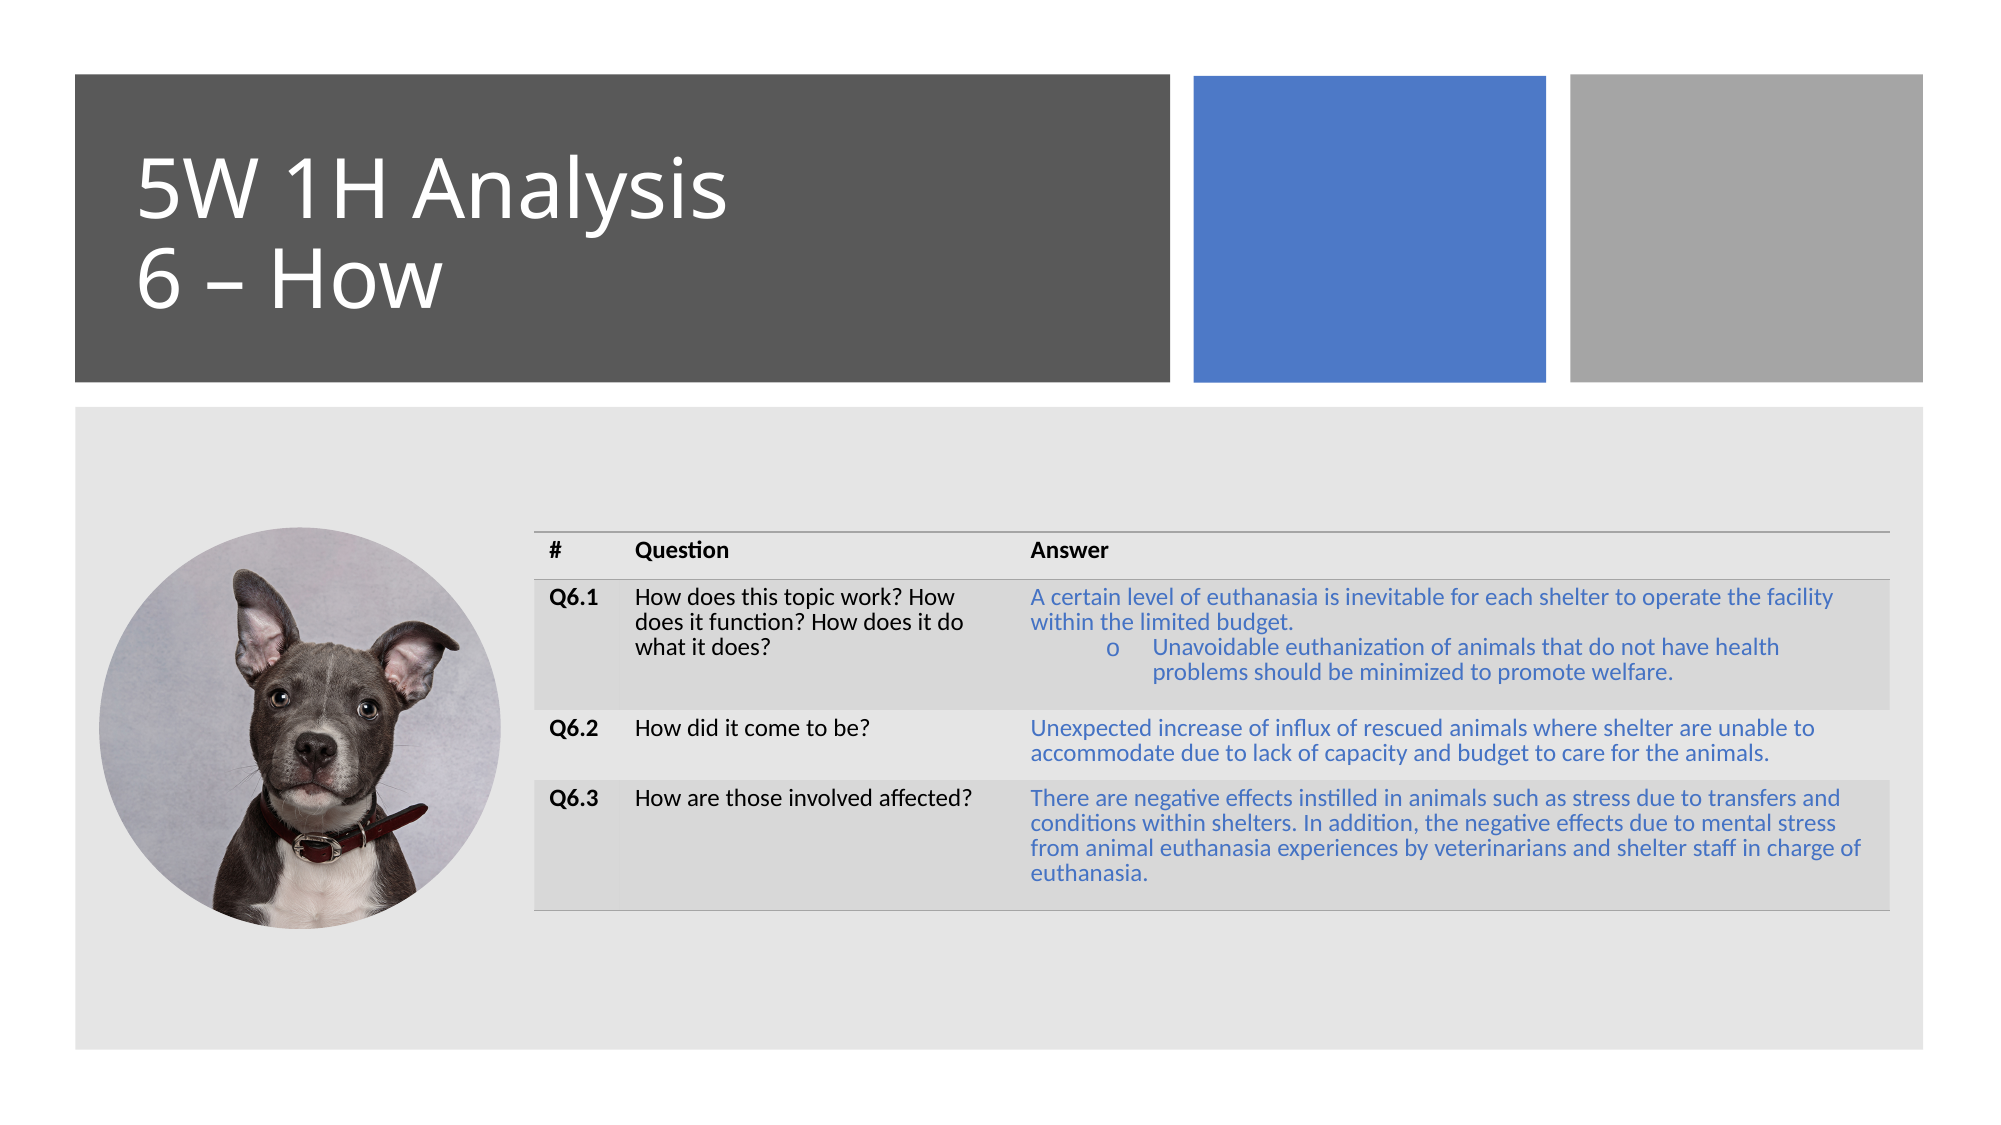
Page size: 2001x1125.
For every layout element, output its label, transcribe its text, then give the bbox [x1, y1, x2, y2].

table_cell Unexpected increase of influx of rescued animals where shelter are unable to accommodate due to lack of capacity and budget to care for the animals. [1016, 710, 1890, 780]
table_cell How does this topic work? How does it function? How does it do what it does? [620, 580, 1016, 710]
text_box [1569, 73, 1924, 383]
table_cell A certain level of euthanasia is inevitable for each shelter to operate the facility within the limited budget. Unavoidable euthanization of animals that do not have health problems should be minimized to promote welfare. [1016, 580, 1890, 710]
title 5W 1H Analysis 6 – How [120, 120, 1170, 354]
table_header Question [620, 533, 1016, 579]
table_cell Q6.1 [534, 580, 620, 710]
table_header # [534, 533, 620, 579]
table_cell How did it come to be? [620, 710, 1016, 780]
table_cell Q6.2 [534, 710, 620, 780]
text_box [1193, 75, 1547, 384]
table_cell There are negative effects instilled in animals such as stress due to transfers and conditions within shelters. In addition, the negative effects due to mental stress from animal euthanasia experiences by veterinarians and shelter staff in charge of euthanasia. [1016, 780, 1890, 910]
table_cell Q6.3 [534, 780, 620, 910]
table_cell How are those involved affected? [620, 780, 1016, 910]
text_box [74, 406, 1924, 1051]
text_box [74, 73, 1171, 383]
table_header Answer [1016, 533, 1890, 579]
picture [99, 527, 501, 930]
